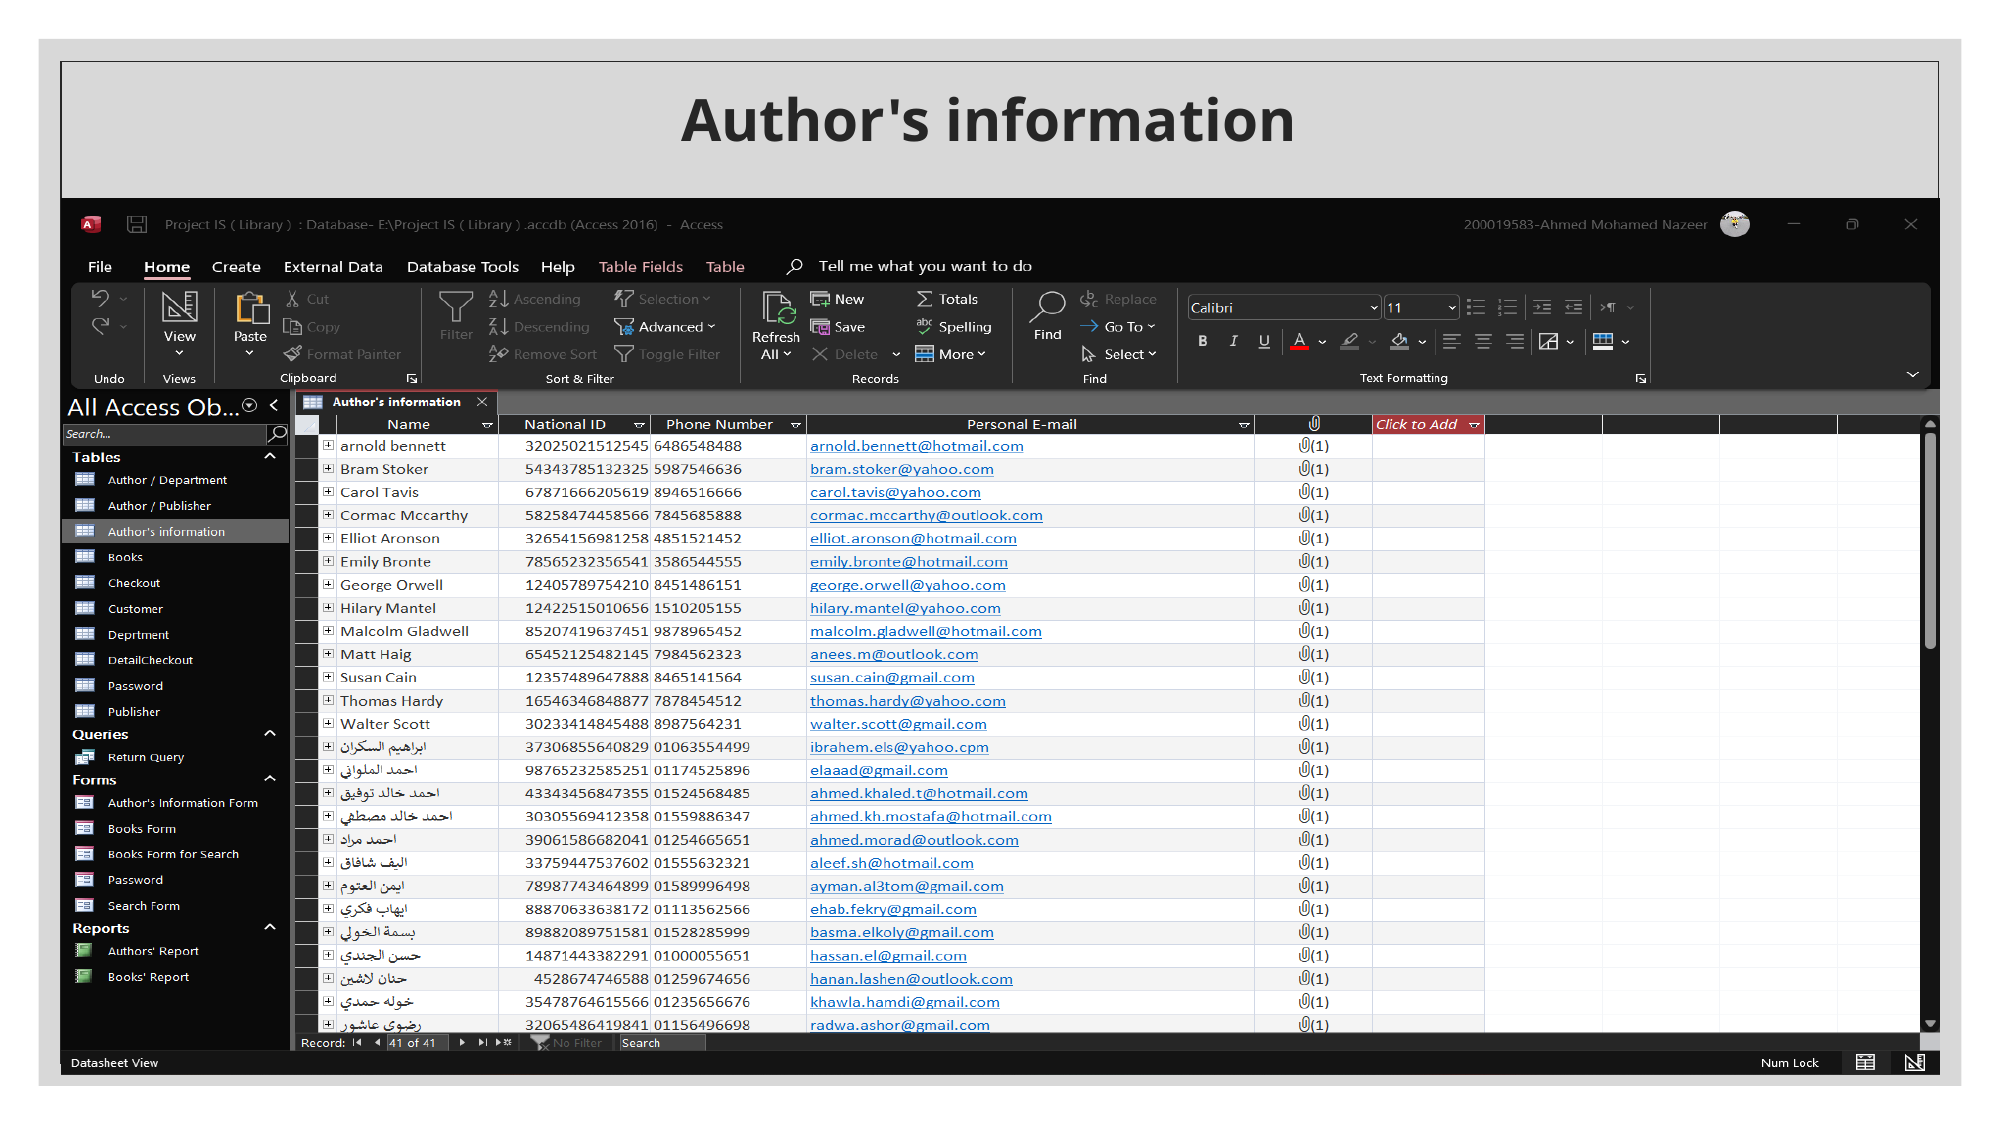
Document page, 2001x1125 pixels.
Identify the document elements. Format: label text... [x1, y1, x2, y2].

title Author's information [61, 68, 1825, 176]
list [61, 198, 1940, 1075]
